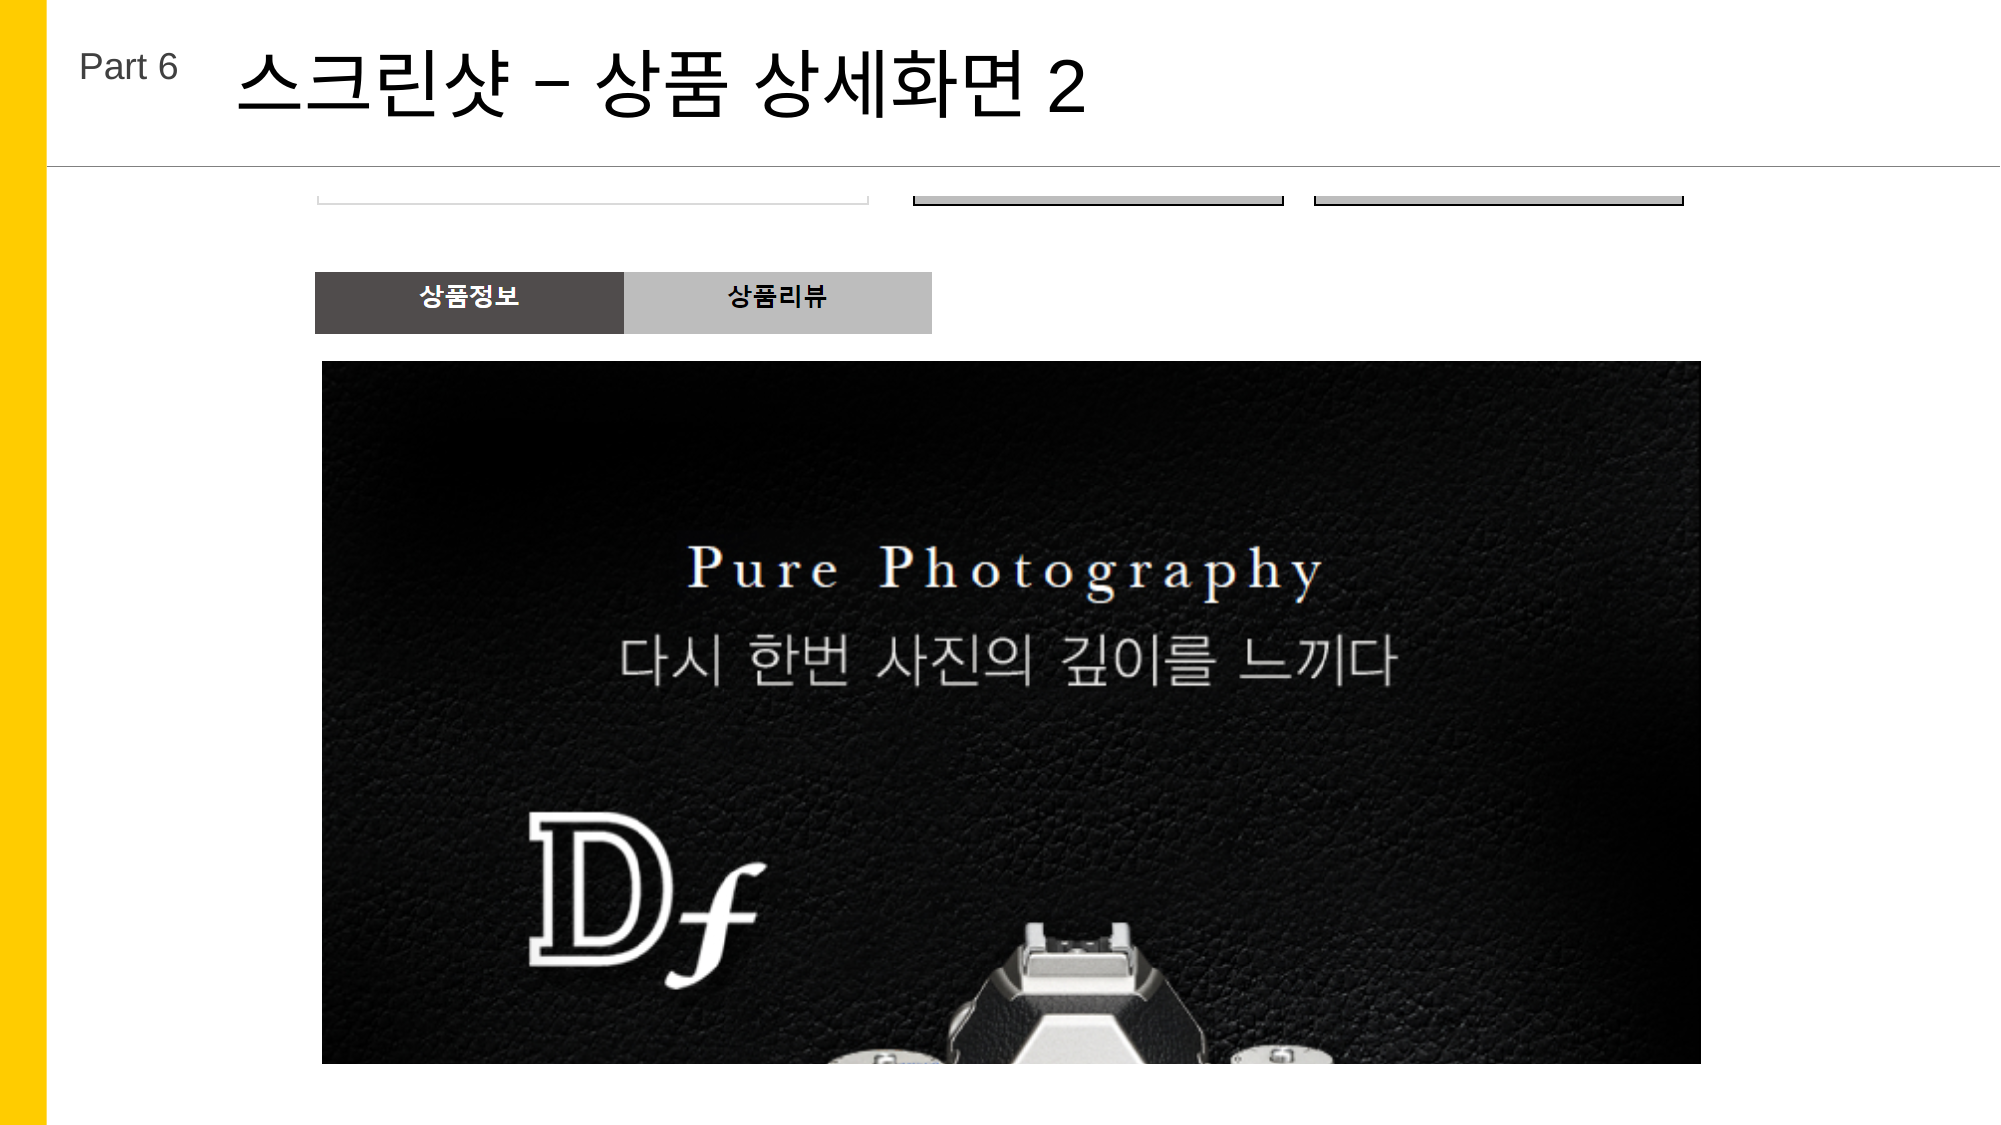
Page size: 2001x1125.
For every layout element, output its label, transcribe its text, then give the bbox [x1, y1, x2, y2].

picture [296, 196, 1838, 1064]
text_box Part 6 [64, 34, 194, 95]
text_box [0, 0, 48, 1125]
text_box 스크린샷 – 상품 상세화면2 [220, 30, 1104, 136]
